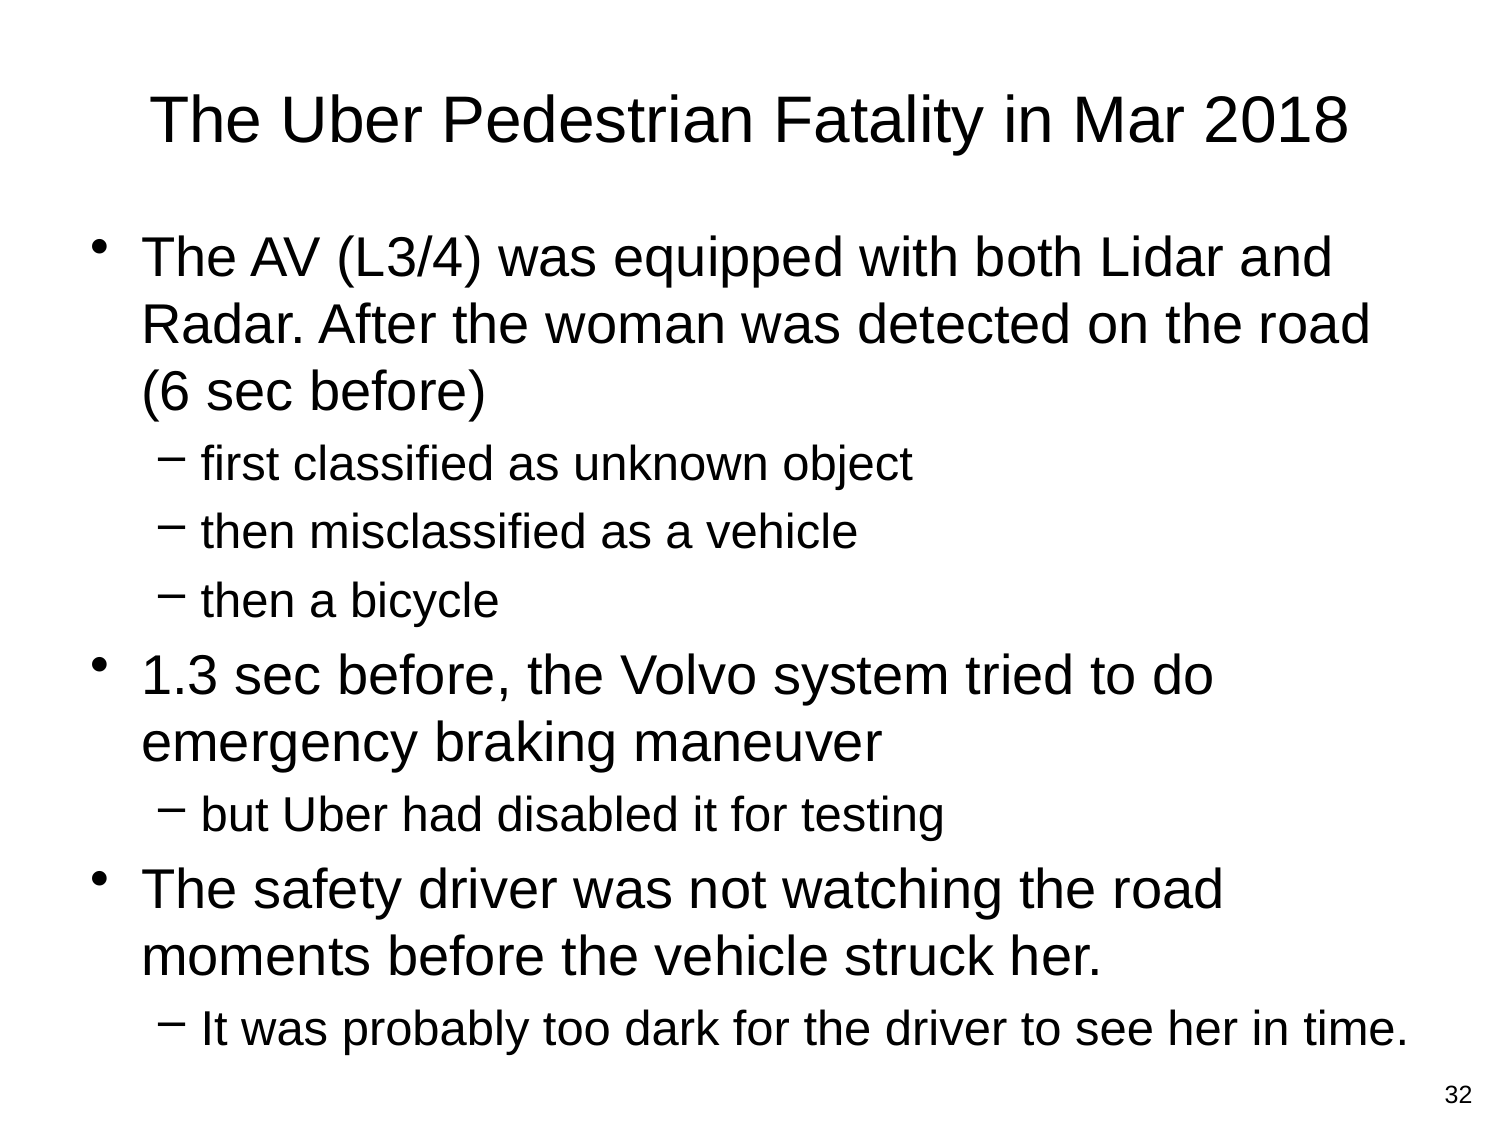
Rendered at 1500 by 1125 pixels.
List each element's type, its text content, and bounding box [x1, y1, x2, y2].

slide_number 32 [1137, 1070, 1488, 1112]
list The AV (L3/4) was equipped with both Lidar and Radar. After the woman was detected on the road (6 sec before) first classified as unknown object then misclassified as a vehicle then a bicycle 1.3 sec before, the Volvo system tried to do emergency braking maneuver but Uber had disabled it for testing The safety driver was not watching the road moments before the vehicle struck her. It was probably too dark for the driver to see her in time. [74, 212, 1448, 1072]
title The Uber Pedestrian Fatality in Mar 2018 [74, 44, 1426, 188]
